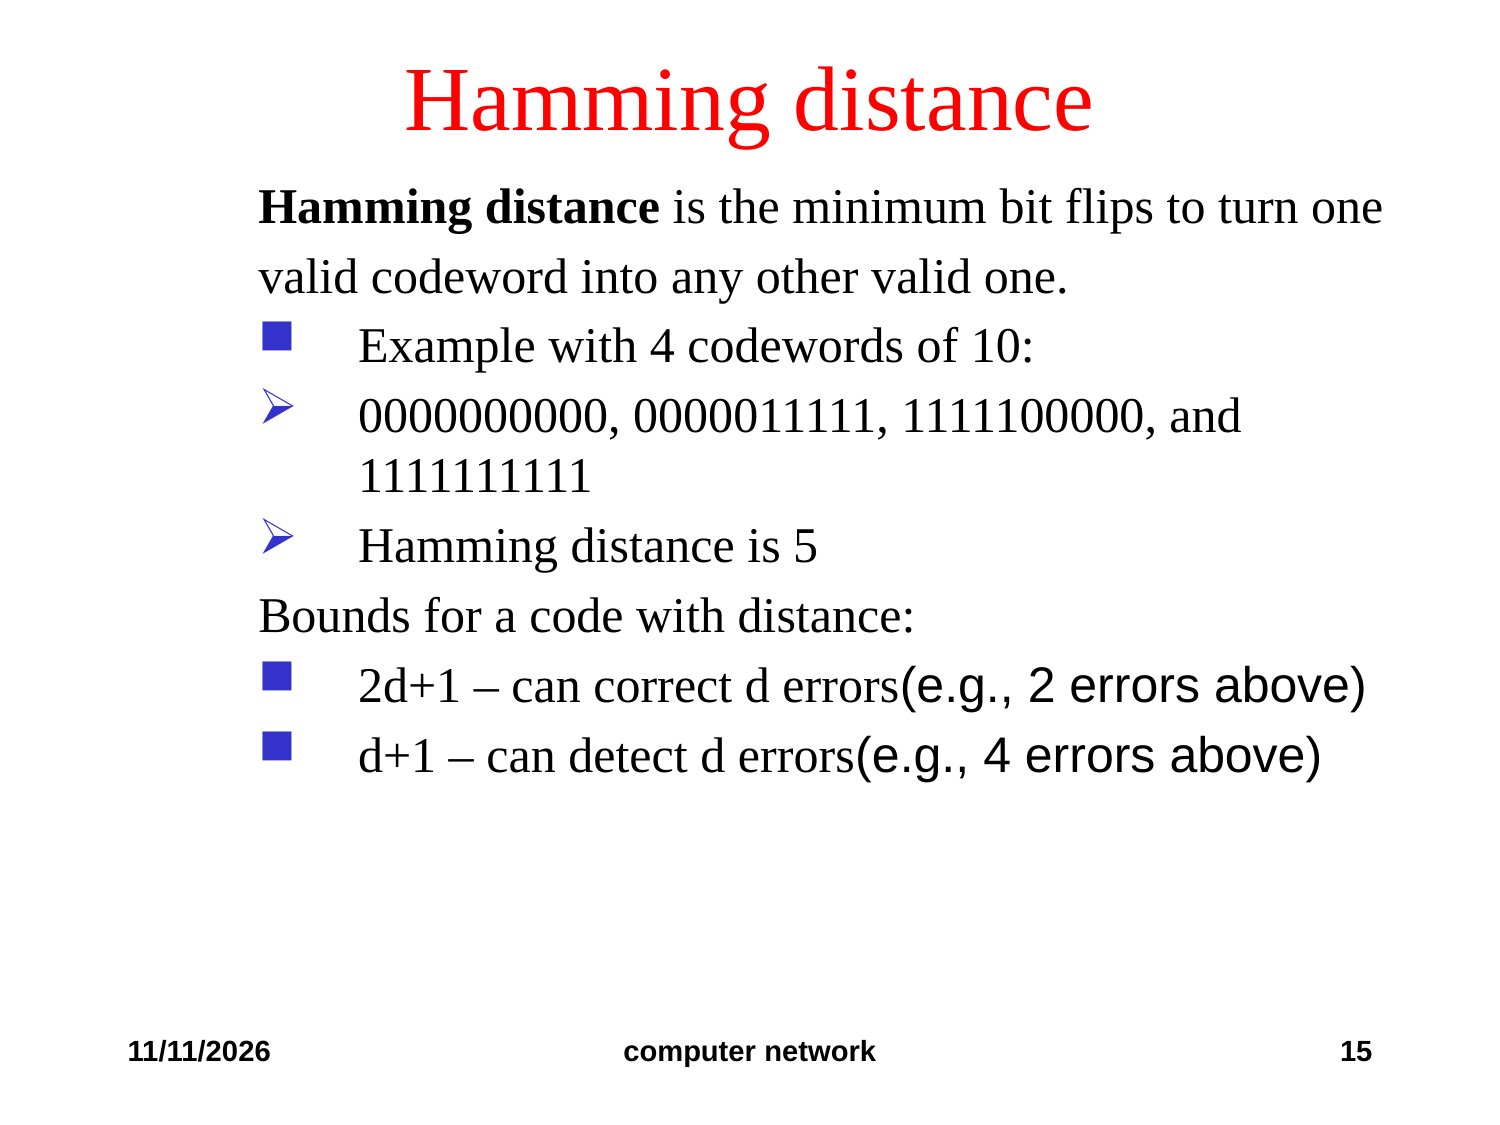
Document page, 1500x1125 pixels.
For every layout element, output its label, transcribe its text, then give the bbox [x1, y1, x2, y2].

slide_number 15 [1074, 1025, 1388, 1100]
text_box Hamming distance is the minimum bit flips to turn one valid codeword into any other valid one. Example with 4 codewords of 10: 0000000000, 0000011111, 1111100000, and 1111111111 Hamming distance is 5 Bounds for a code with distance: 2d+1 – can correct d errors(e.g., 2 errors above) d+1 – can detect d errors(e.g., 4 errors above) [243, 165, 1447, 791]
footer computer network [512, 1025, 988, 1100]
title Hamming distance [0, 0, 1500, 188]
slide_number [112, 1025, 425, 1100]
